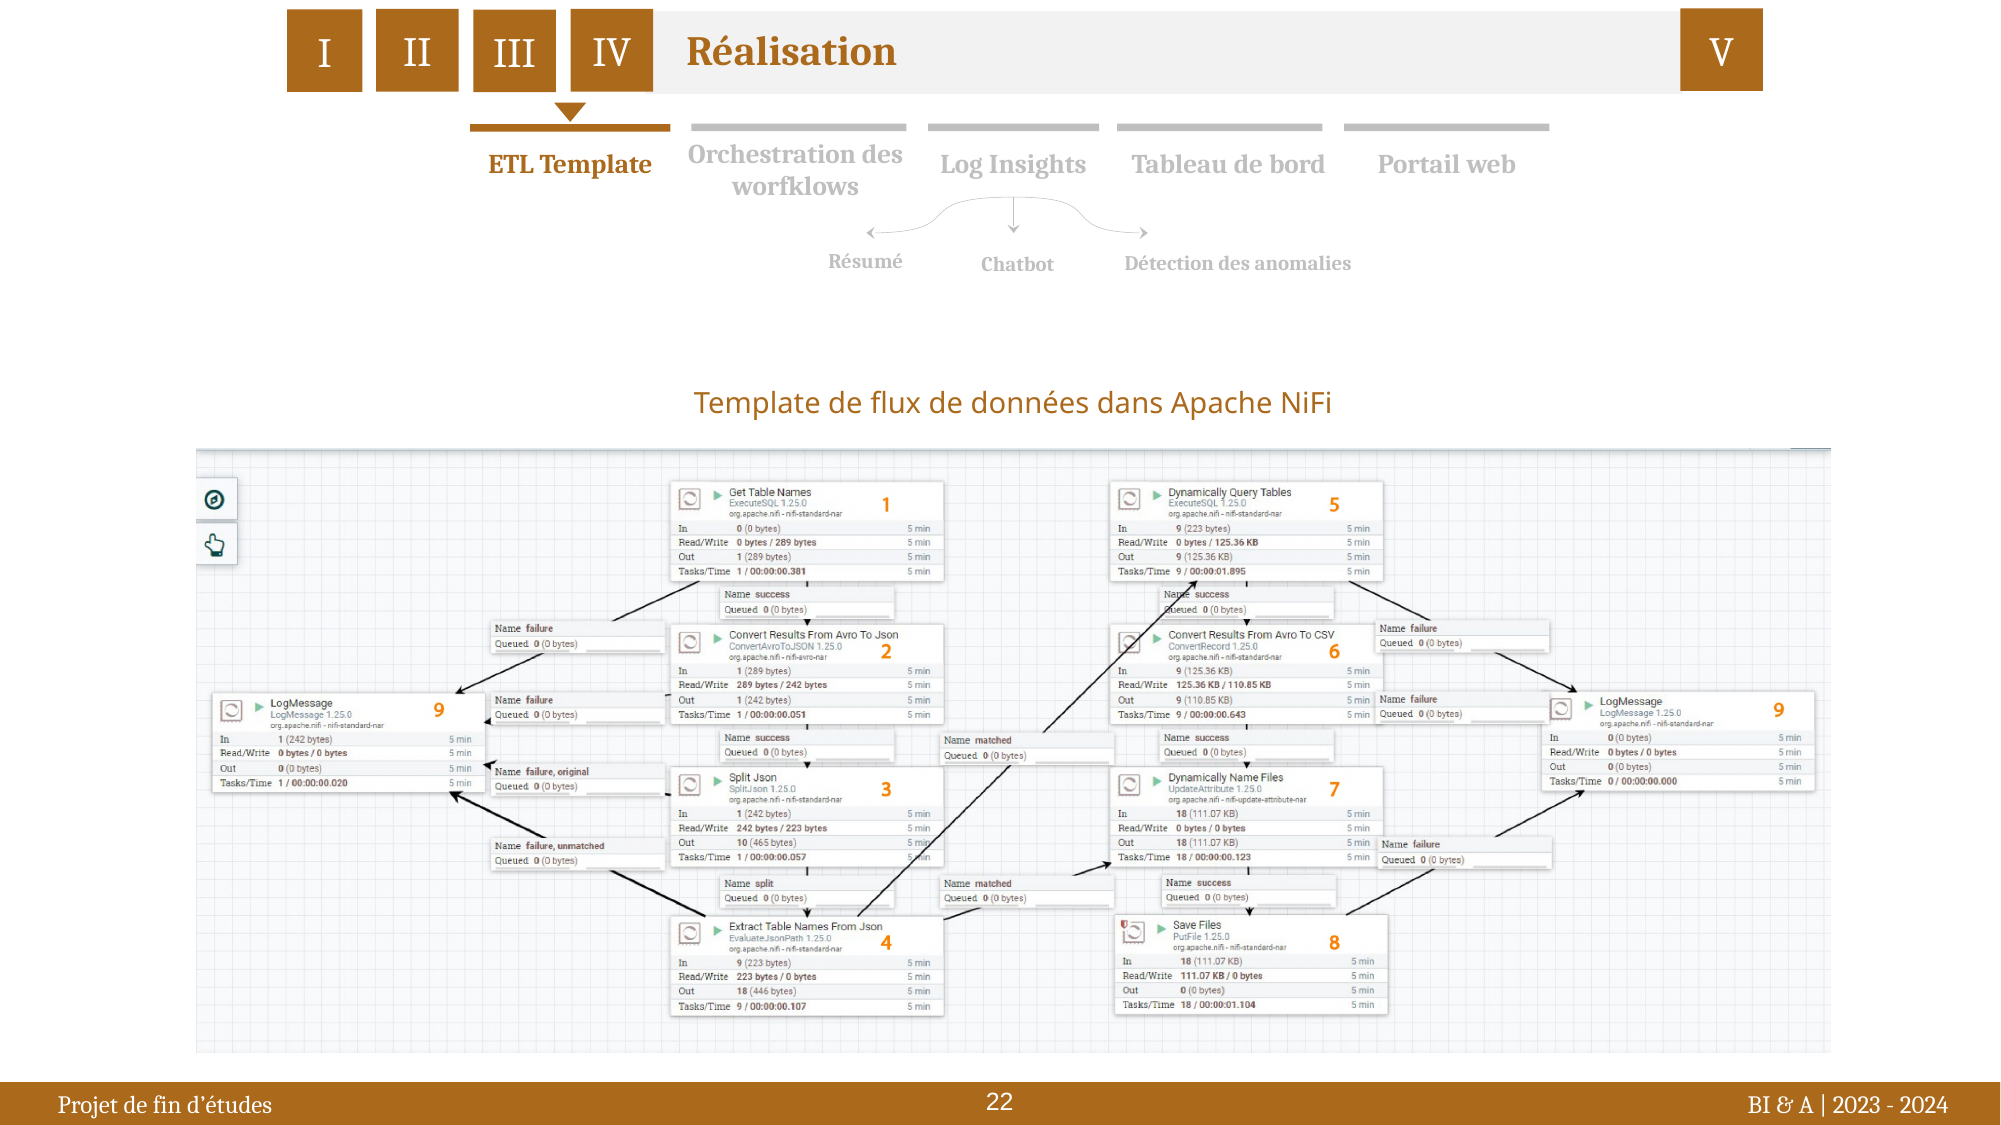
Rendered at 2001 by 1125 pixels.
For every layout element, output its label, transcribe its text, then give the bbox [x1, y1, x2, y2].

slide_number 22 [774, 1078, 1225, 1125]
text_box Résumé [813, 240, 919, 280]
text_box Orchestration des worfklows [670, 128, 921, 209]
text_box [1344, 123, 1550, 132]
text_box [458, 11, 1750, 94]
picture [196, 448, 1831, 1053]
text_box Détection des anomalies [1109, 241, 1367, 282]
text_box [928, 123, 1100, 132]
text_box Portail web [1318, 138, 1575, 187]
text_box [554, 102, 587, 122]
text_box [691, 123, 907, 128]
text_box Log Insights [921, 138, 1100, 187]
text_box V [1680, 8, 1763, 91]
text_box [470, 124, 671, 132]
text_box Template de flux de données dans Apache NiFi [679, 377, 1348, 428]
text_box ETL Template [377, 138, 670, 187]
text_box Tableau de bord [1100, 138, 1318, 187]
text_box Chatbot [966, 242, 1070, 283]
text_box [866, 196, 1148, 234]
text_box I [287, 9, 363, 92]
text_box [1117, 123, 1323, 132]
text_box II [376, 8, 459, 92]
